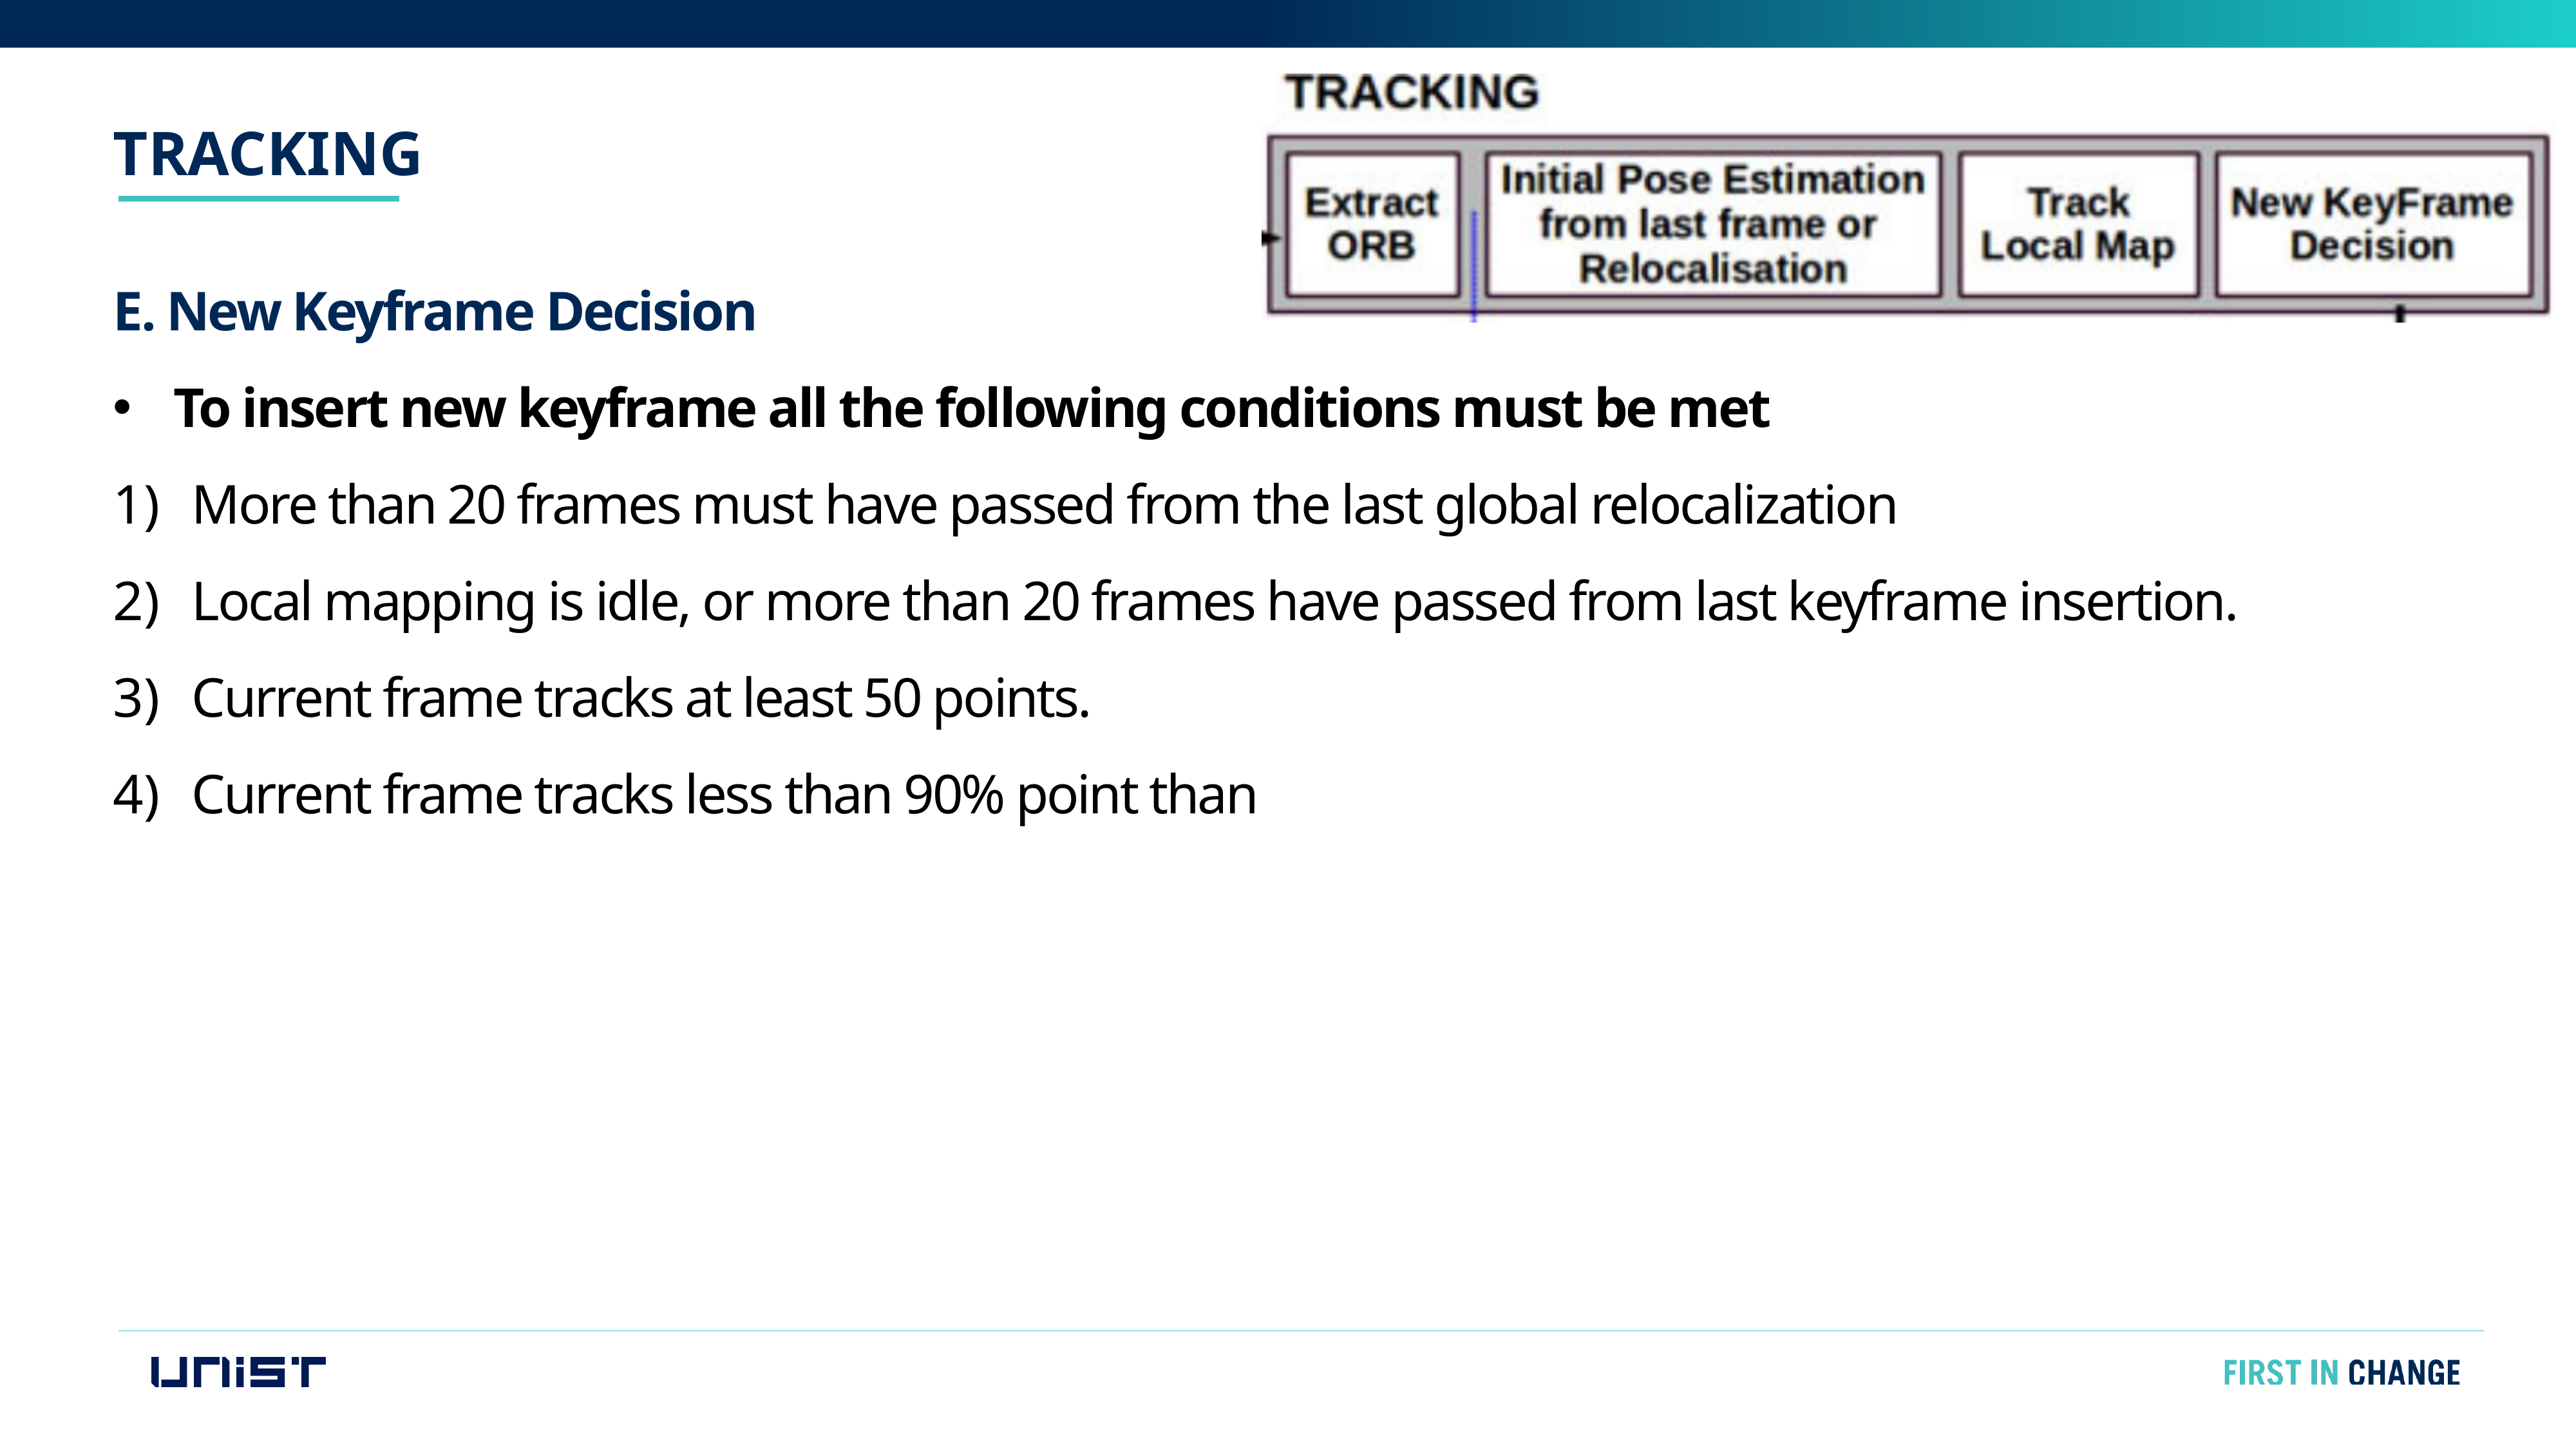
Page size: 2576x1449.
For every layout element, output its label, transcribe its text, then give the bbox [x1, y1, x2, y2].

picture [151, 1357, 326, 1387]
picture [2224, 1359, 2460, 1385]
text_box [0, 0, 2576, 48]
text_box TRACKING [104, 109, 698, 193]
picture [1262, 63, 2559, 323]
